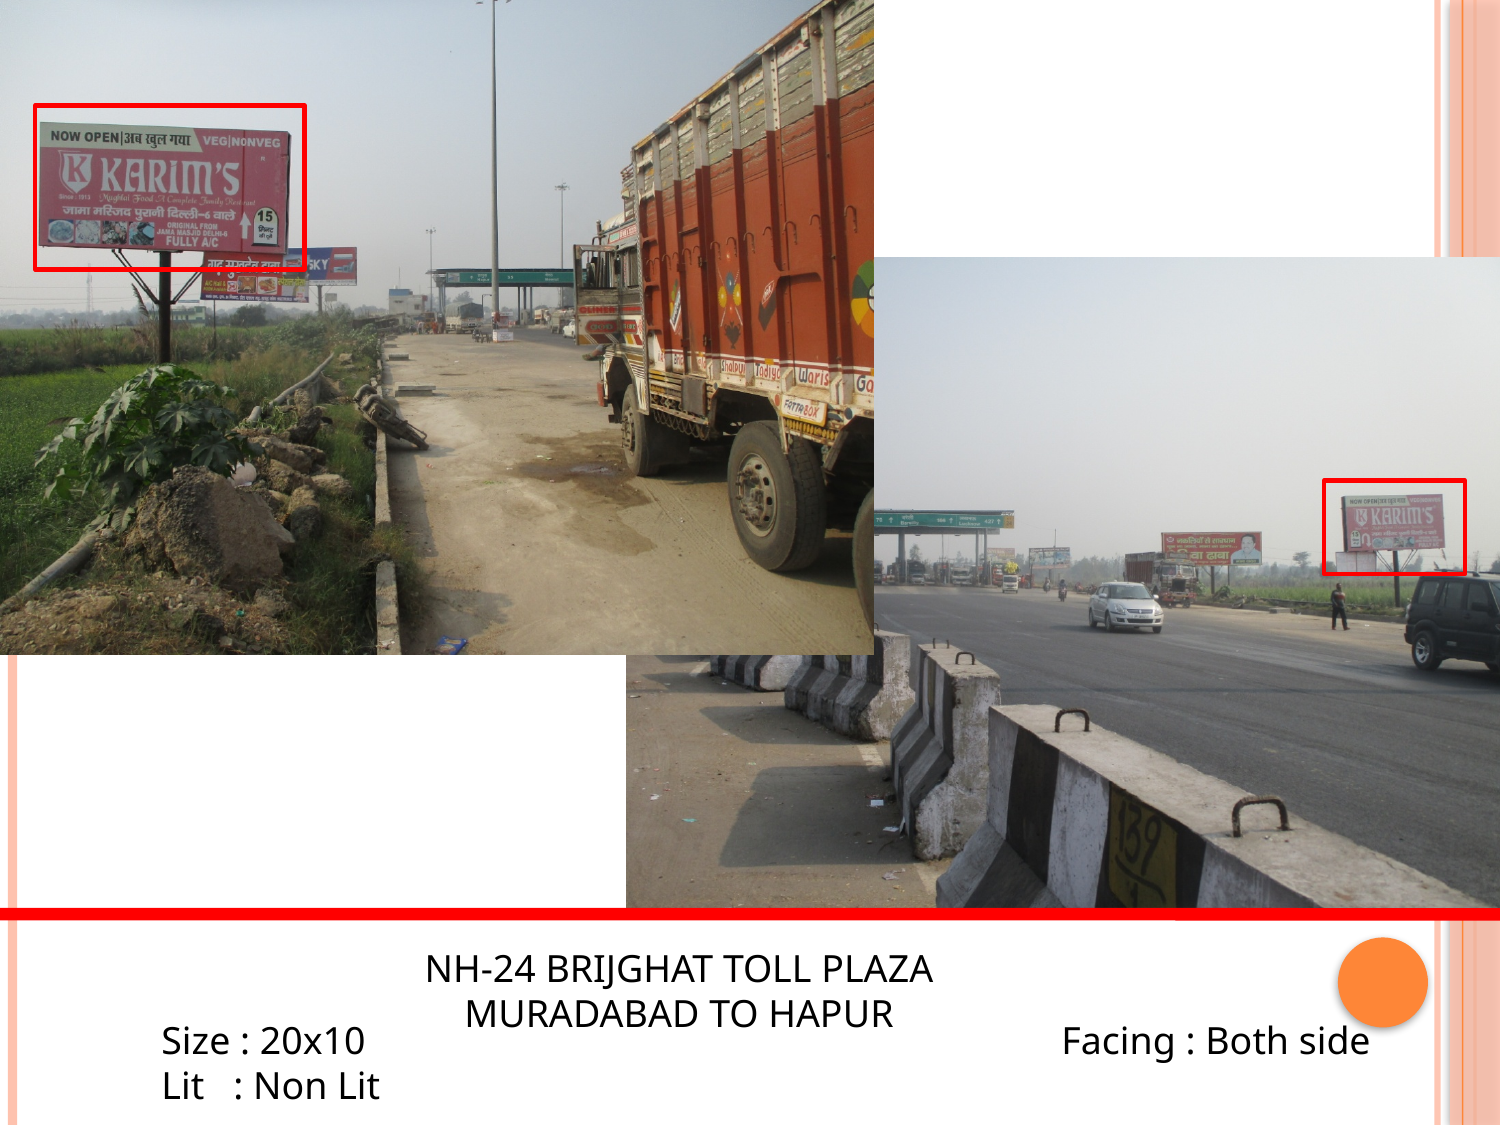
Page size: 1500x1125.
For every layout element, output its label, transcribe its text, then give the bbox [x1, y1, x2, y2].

text_box NH-24 BRIJGHAT TOLL PLAZA MURADABAD TO HAPUR [409, 937, 949, 1009]
text_box Size : 20x10 Facing : Both side Lit : Non Lit [0, 1009, 1500, 1115]
picture [0, 0, 1500, 913]
